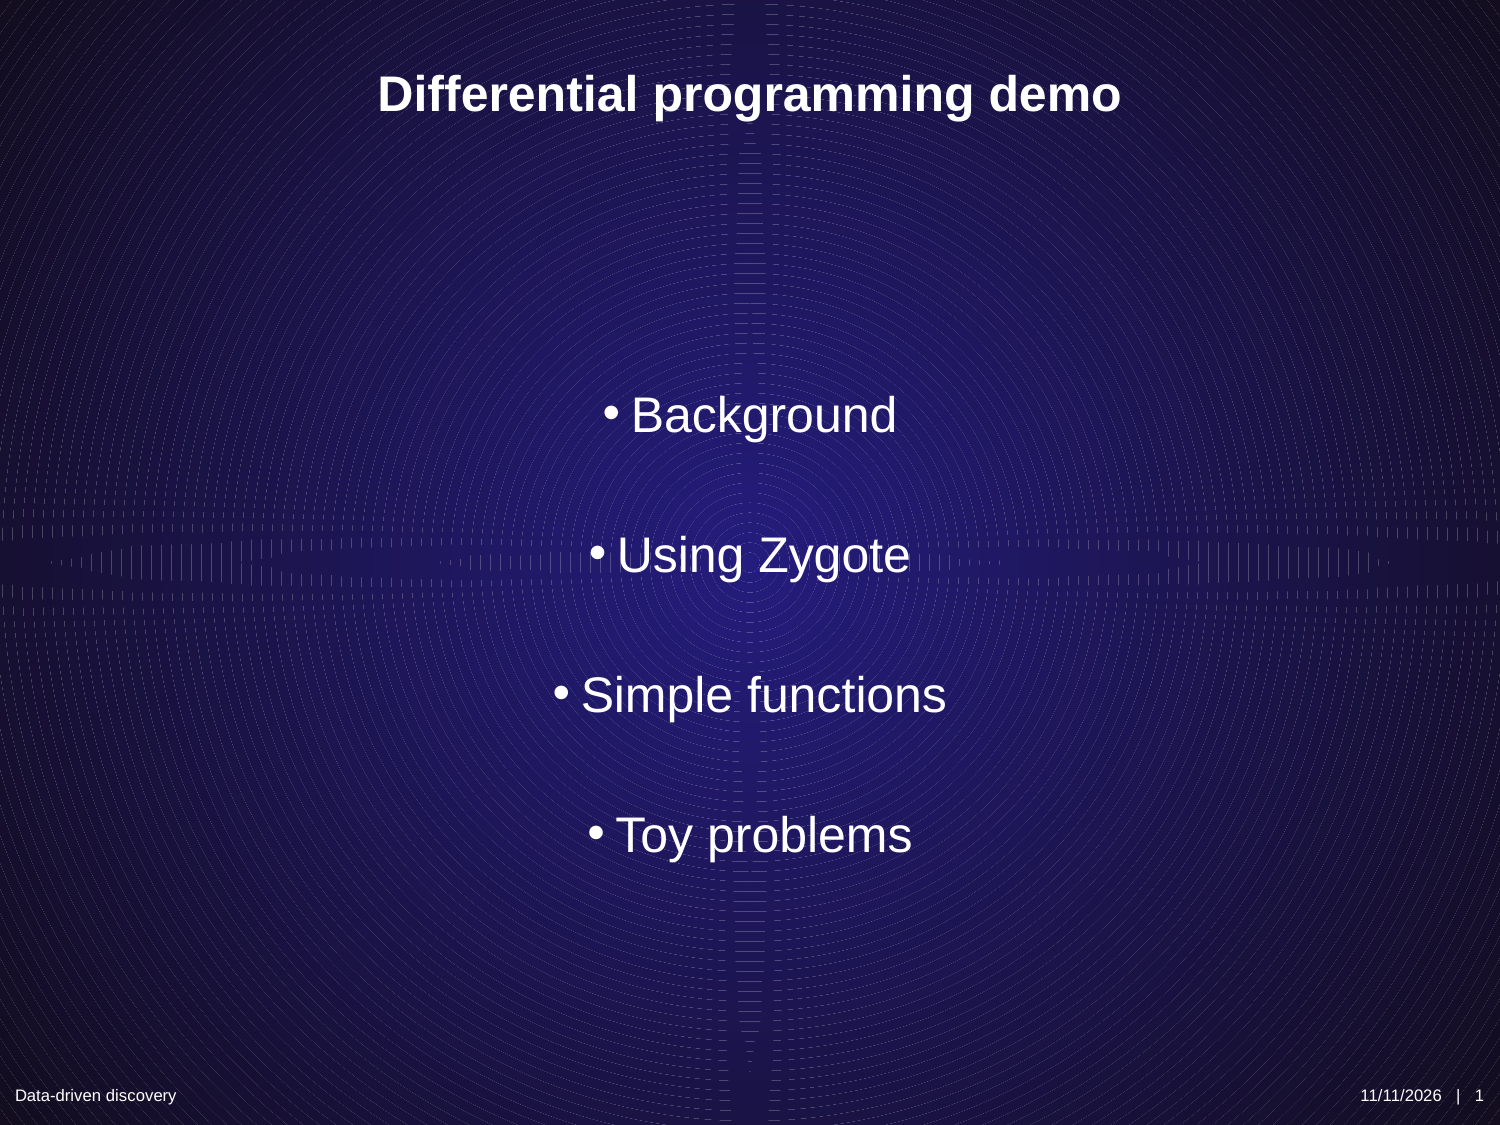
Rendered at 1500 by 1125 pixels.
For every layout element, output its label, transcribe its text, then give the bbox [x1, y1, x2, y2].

title Differential programming demo [75, 0, 1425, 186]
list Background Using Zygote Simple functions Toy problems [75, 375, 1425, 1038]
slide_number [1148, 1064, 1499, 1125]
footer Data-driven discovery [0, 1064, 544, 1125]
